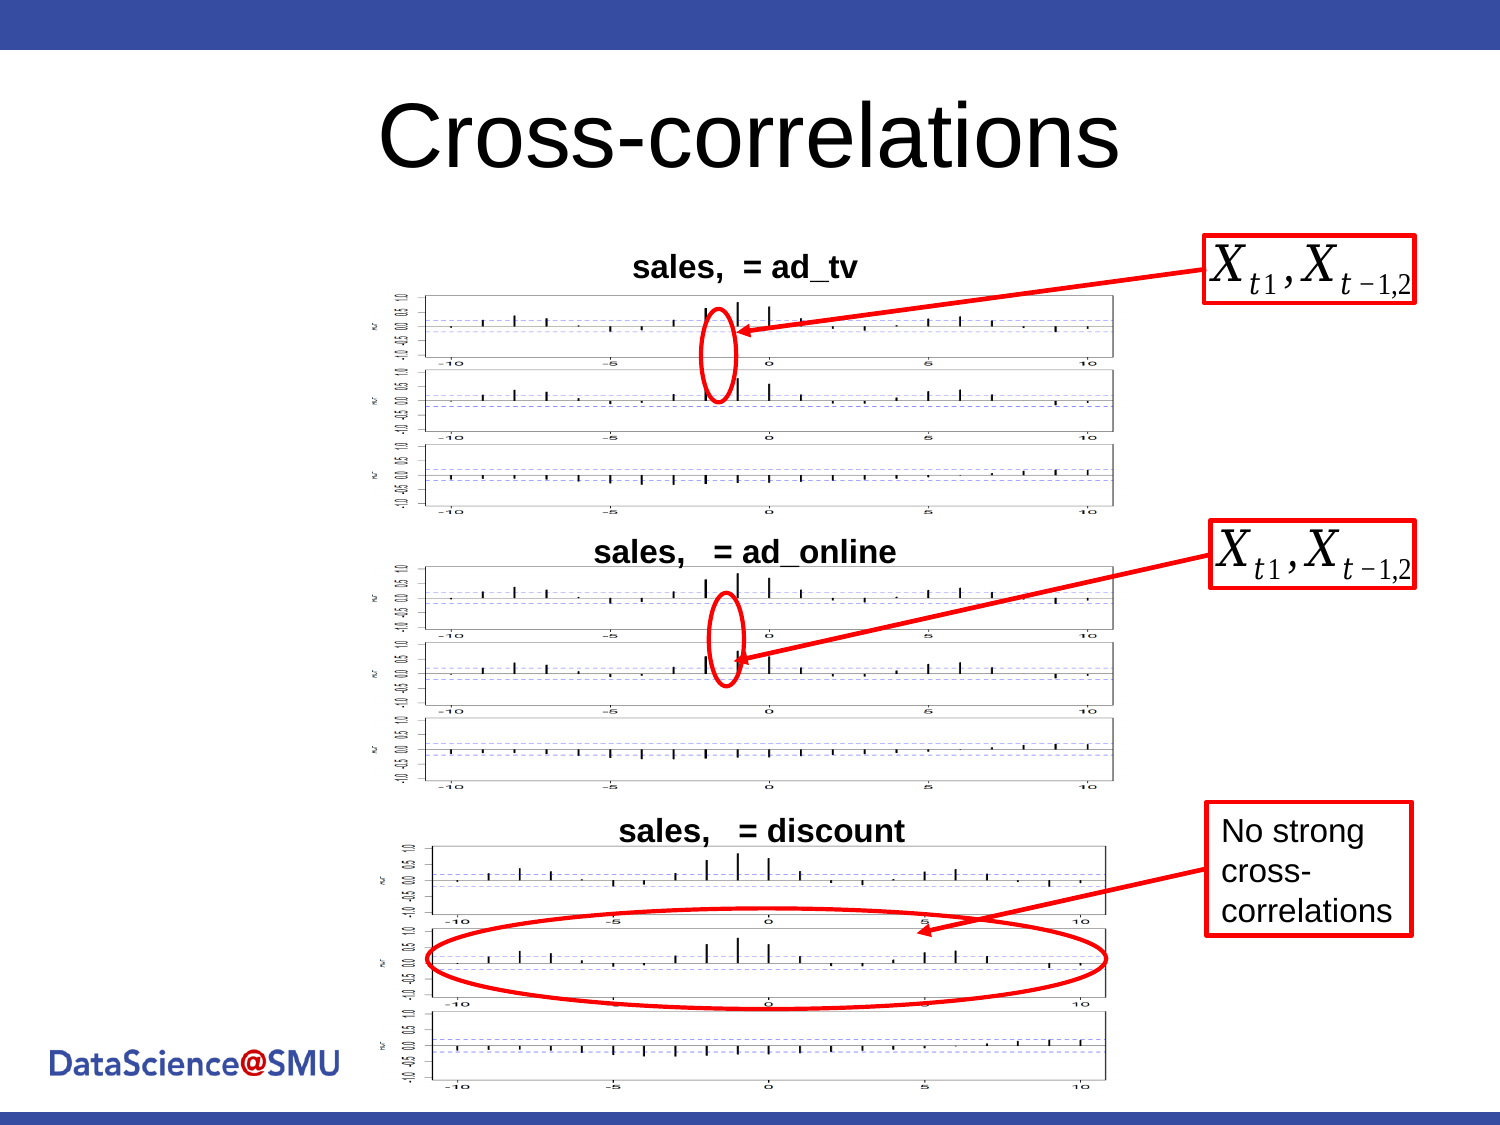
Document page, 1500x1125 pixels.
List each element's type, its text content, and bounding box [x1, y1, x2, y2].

picture [372, 562, 1128, 789]
picture [372, 290, 1128, 514]
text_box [916, 868, 1207, 934]
picture [380, 841, 1120, 1089]
title Cross-correlations [75, 37, 1425, 225]
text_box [735, 268, 1207, 333]
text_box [733, 553, 1213, 662]
text_box No strong cross-correlations [1206, 802, 1412, 936]
picture [50, 1049, 339, 1076]
